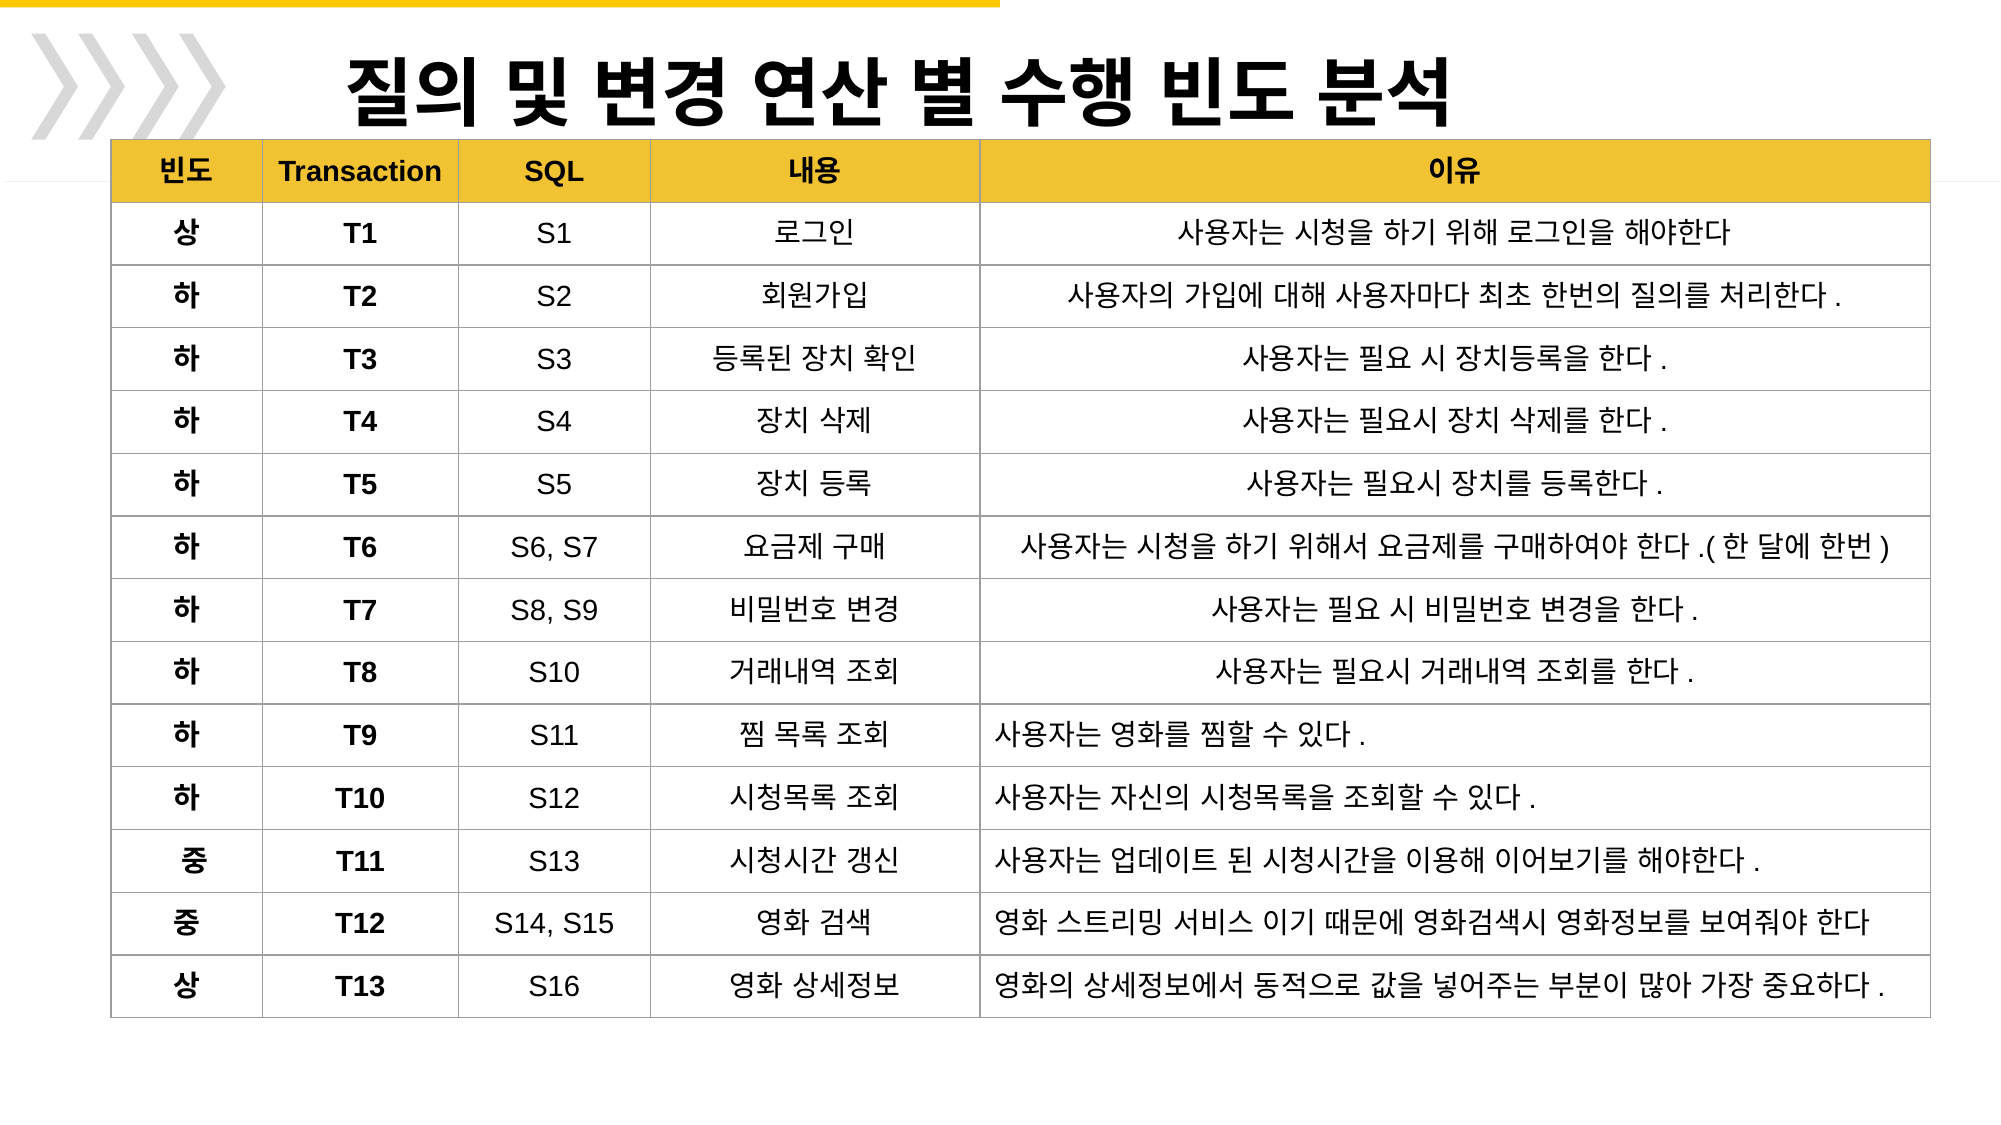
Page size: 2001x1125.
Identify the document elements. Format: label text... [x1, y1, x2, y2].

table_header 이유 [981, 140, 1930, 181]
table_cell 사용자는 시청을 하기 위해서 요금제를 구매하여야 한다.(한 달에 한번) [981, 517, 1930, 578]
table_cell 사용자는 영화를 찜할 수 있다. [981, 705, 1930, 766]
table_cell 사용자는 업데이트 된 시청시간을 이용해 이어보기를 해야한다. [981, 830, 1930, 892]
table_cell T5 [263, 454, 458, 515]
table_cell 상 [112, 956, 262, 1017]
table_cell S16 [459, 956, 650, 1017]
table_cell T12 [263, 893, 458, 954]
table_cell 하 [112, 454, 262, 515]
table_cell 회원가입 [651, 266, 979, 327]
table_cell 사용자는 필요 시 장치등록을 한다. [981, 328, 1930, 390]
table_cell 영화 상세정보 [651, 956, 979, 1017]
table_cell S12 [459, 767, 650, 829]
table_header 빈도 [112, 193, 262, 202]
table_cell T13 [263, 956, 458, 1017]
table_cell S8, S9 [459, 579, 650, 641]
table_cell 하 [112, 705, 262, 766]
table_cell 하 [112, 579, 262, 641]
table_cell 배우 ID 고유번호 [112, 140, 228, 146]
table_cell 하 [112, 328, 262, 390]
table_cell 사용자는 필요시 거래내역 조회를 한다. [981, 642, 1930, 703]
table_cell 하 [112, 391, 262, 453]
table_cell T8 [263, 642, 458, 703]
table_cell T2 [263, 266, 458, 327]
table_cell 하 [112, 642, 262, 703]
table_cell 장치 삭제 [651, 391, 979, 453]
table_cell S13 [459, 830, 650, 892]
table_cell 사용자는 시청을 하기 위해 로그인을 해야한다 [981, 203, 1930, 264]
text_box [30, 33, 126, 140]
table_header 이유 [981, 193, 1930, 202]
table_cell 요금제 구매 [651, 517, 979, 578]
text_box 질의 및 변경 연산 별 수행 빈도 분석 [329, 37, 1612, 139]
table_header SQL [459, 193, 650, 202]
table_cell S2 [459, 266, 650, 327]
table_cell 하 [112, 767, 262, 829]
table_cell 사용자는 필요시 장치를 등록한다. [981, 454, 1930, 515]
table_cell 중 [112, 830, 262, 892]
table_cell 사용자는 필요 시 비밀번호 변경을 한다. [981, 579, 1930, 641]
table_cell 사용자의 가입에 대해 사용자마다 최초 한번의 질의를 처리한다. [981, 266, 1930, 327]
table_cell 하 [112, 266, 262, 327]
table_cell 시청목록 조회 [651, 767, 979, 829]
table_cell 사용자는 필요시 장치 삭제를 한다. [981, 391, 1930, 453]
table_header SQL [459, 140, 650, 181]
table_cell T7 [263, 579, 458, 641]
table_cell 장치 등록 [651, 454, 979, 515]
table_cell T6 [263, 517, 458, 578]
table_cell 영화 검색 [651, 893, 979, 954]
table_cell S14, S15 [459, 893, 650, 954]
table_cell 찜 목록 조회 [651, 705, 979, 766]
table_cell T10 [263, 767, 458, 829]
table_cell 상 [112, 203, 262, 264]
table_header 빈도 [112, 140, 262, 181]
table_cell S6, S7 [459, 517, 650, 578]
table_header Transaction [263, 140, 458, 181]
table_cell S11 [459, 705, 650, 766]
table_header 내용 [651, 193, 979, 202]
table_cell 영화의 상세정보에서 동적으로 값을 넣어주는 부분이 많아 가장 중요하다. [981, 956, 1930, 1017]
table_cell 사용자는 자신의 시청목록을 조회할 수 있다. [981, 767, 1930, 829]
table_cell T4 [263, 391, 458, 453]
table_cell 영화 스트리밍 서비스 이기 때문에 영화검색시 영화정보를 보여줘야 한다 [981, 893, 1930, 954]
table_header 내용 [651, 140, 979, 181]
table_cell S4 [459, 391, 650, 453]
table_cell T11 [263, 830, 458, 892]
table_cell S5 [459, 454, 650, 515]
table_cell 거래내역 조회 [651, 642, 979, 703]
table_cell 등록된 장치 확인 [651, 328, 979, 390]
table_cell 비밀번호 변경 [651, 579, 979, 641]
table_cell 하 [112, 517, 262, 578]
text_box [0, 0, 1000, 8]
table_cell 로그인 [651, 203, 979, 264]
table_cell S3 [459, 328, 650, 390]
table_cell S10 [459, 642, 650, 703]
table_cell S1 [459, 203, 650, 264]
table_cell 중 [112, 893, 262, 954]
table_cell T3 [263, 328, 458, 390]
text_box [131, 33, 226, 140]
table_cell T9 [263, 705, 458, 766]
table_cell T1 [263, 203, 458, 264]
table_header Transaction [263, 193, 458, 202]
table_cell 시청시간 갱신 [651, 830, 979, 892]
